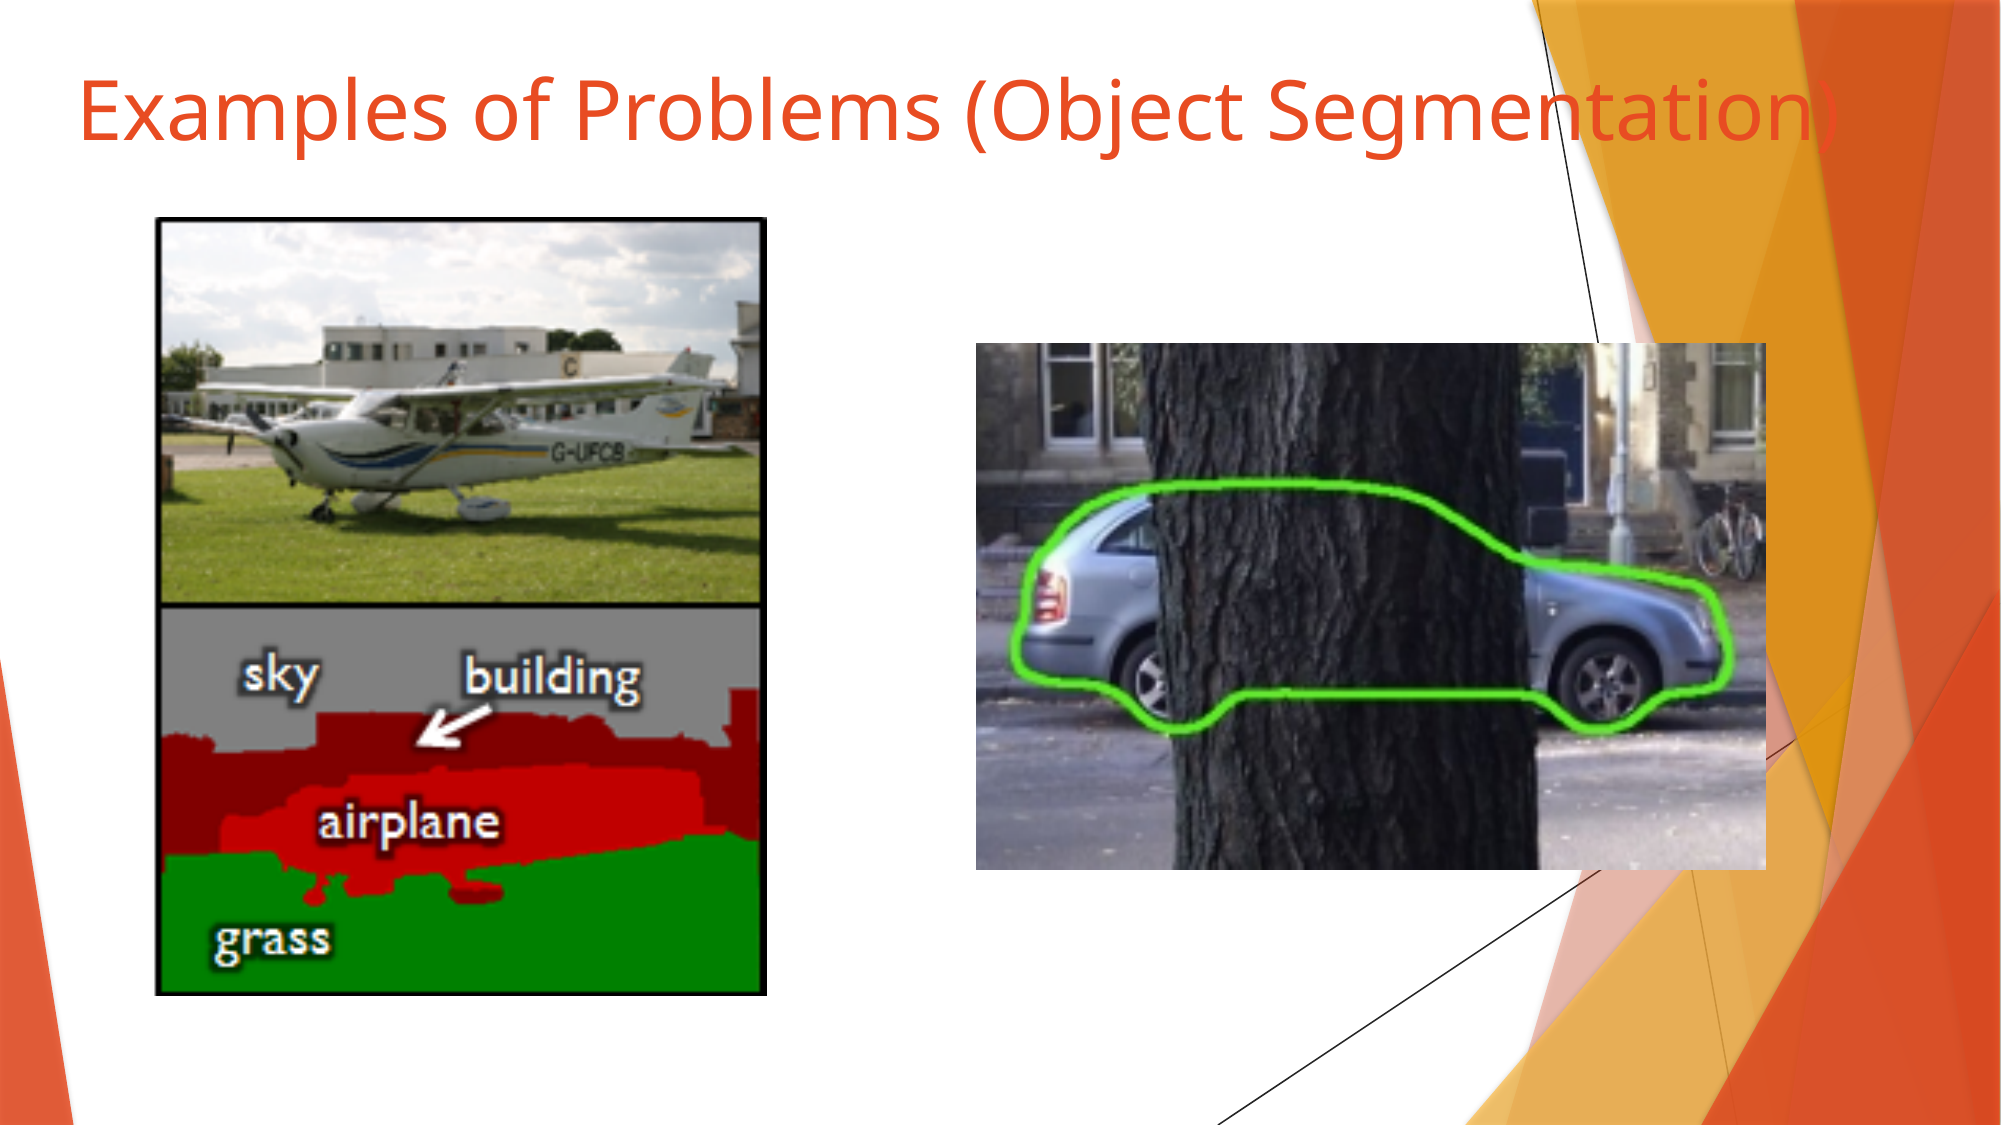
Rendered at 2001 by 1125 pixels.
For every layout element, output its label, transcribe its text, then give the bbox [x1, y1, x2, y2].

picture [149, 216, 767, 997]
title Examples of Problems (Object Segmentation) [61, 50, 1934, 267]
picture [975, 342, 1766, 871]
